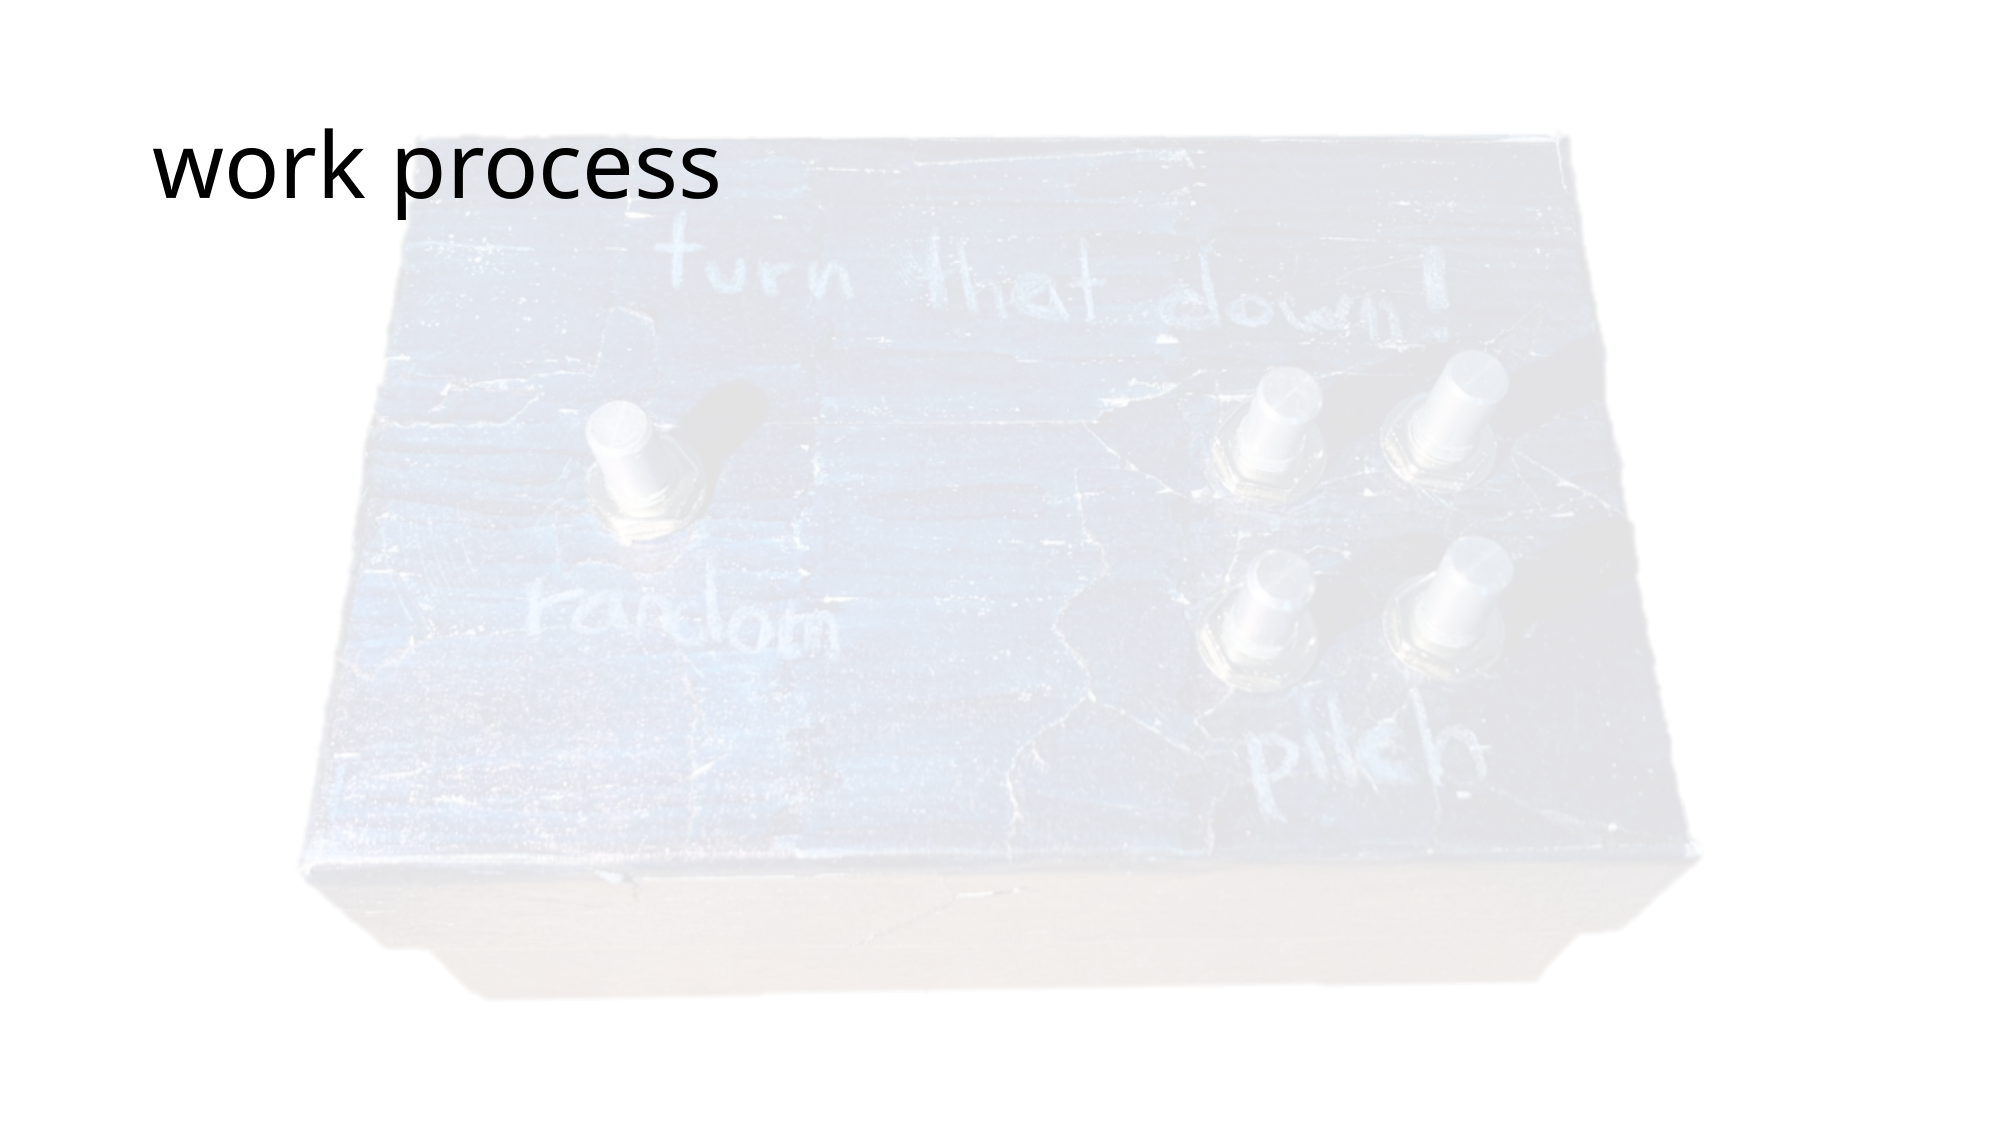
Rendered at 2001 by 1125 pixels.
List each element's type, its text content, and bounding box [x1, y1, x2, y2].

title work process [137, 59, 1863, 278]
